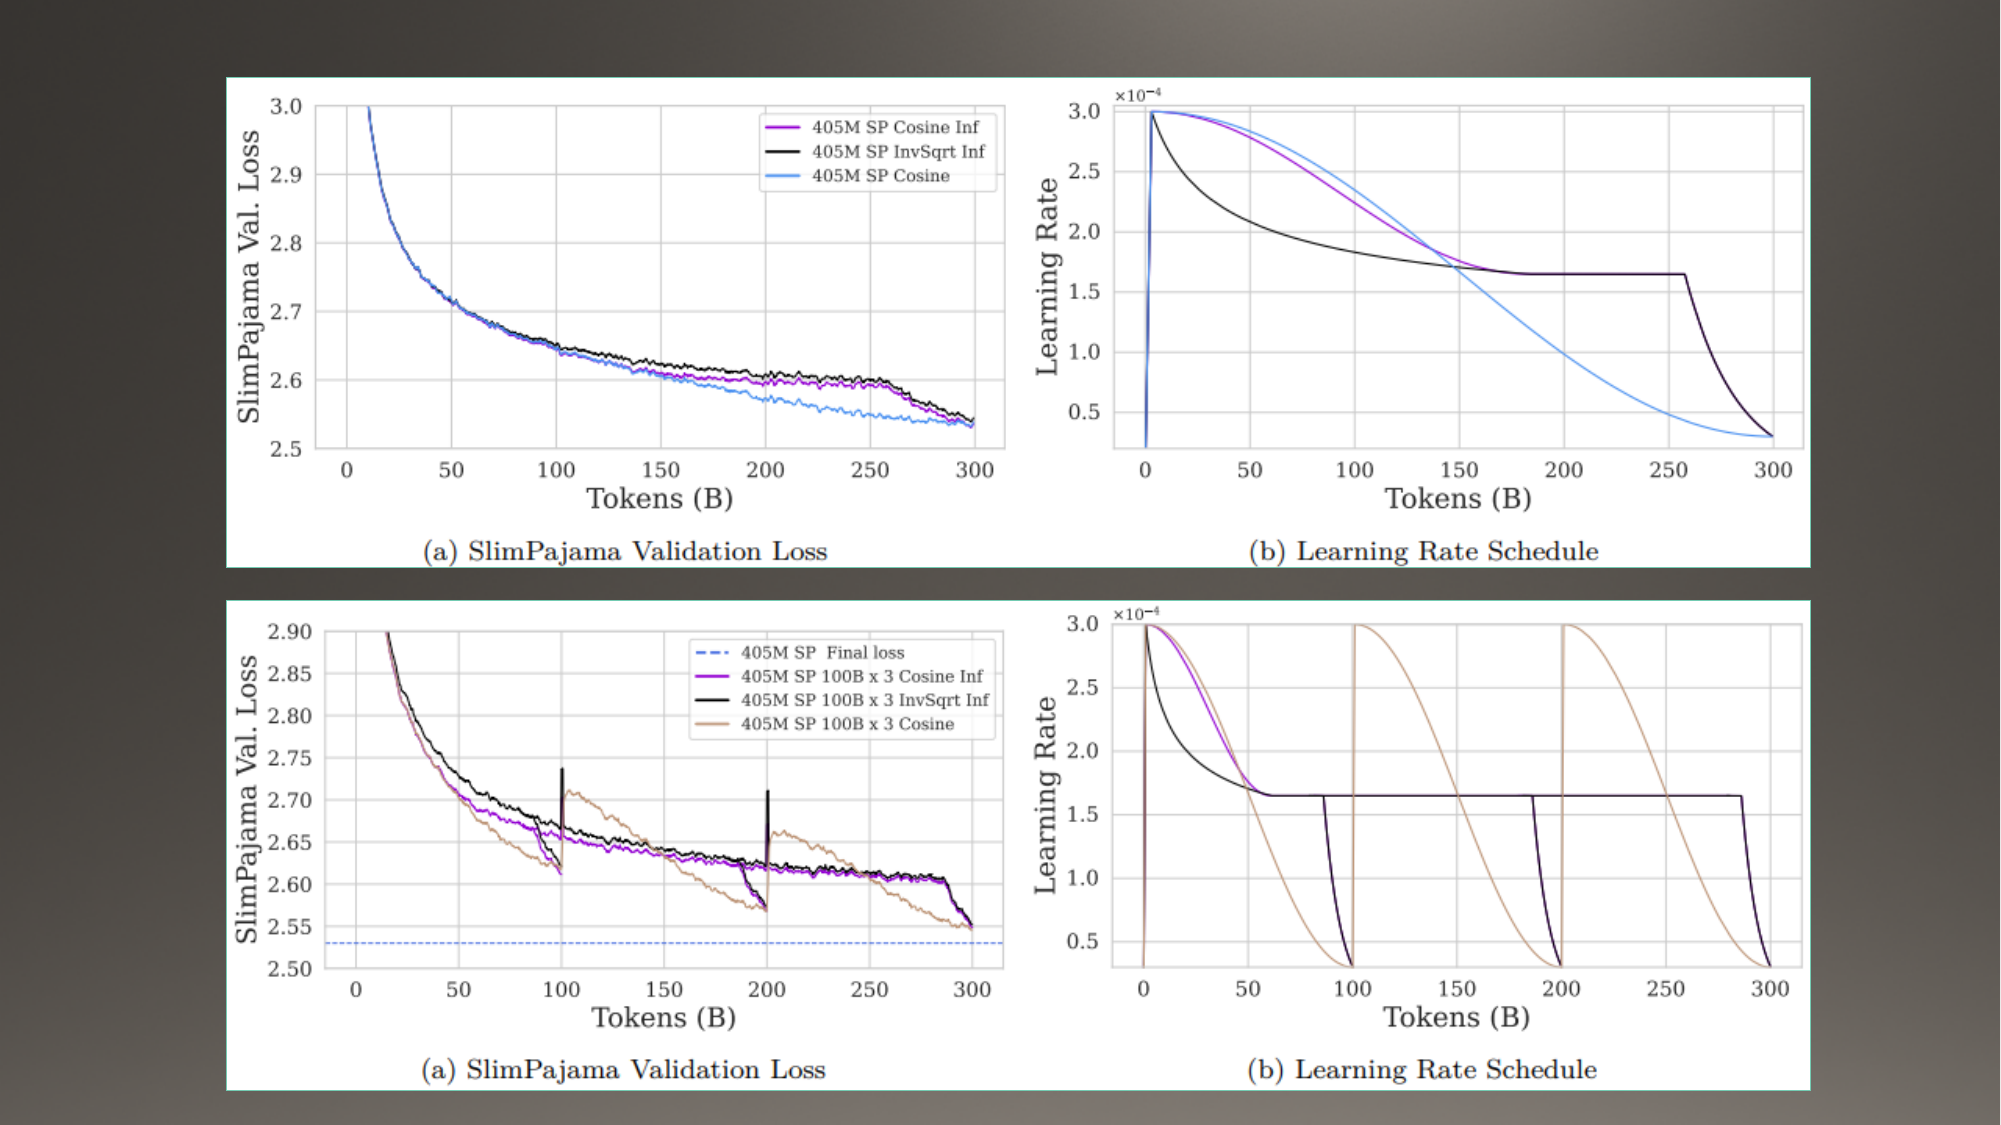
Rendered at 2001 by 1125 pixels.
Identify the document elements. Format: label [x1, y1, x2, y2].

picture [0, 0, 2001, 1125]
list [225, 77, 1811, 568]
